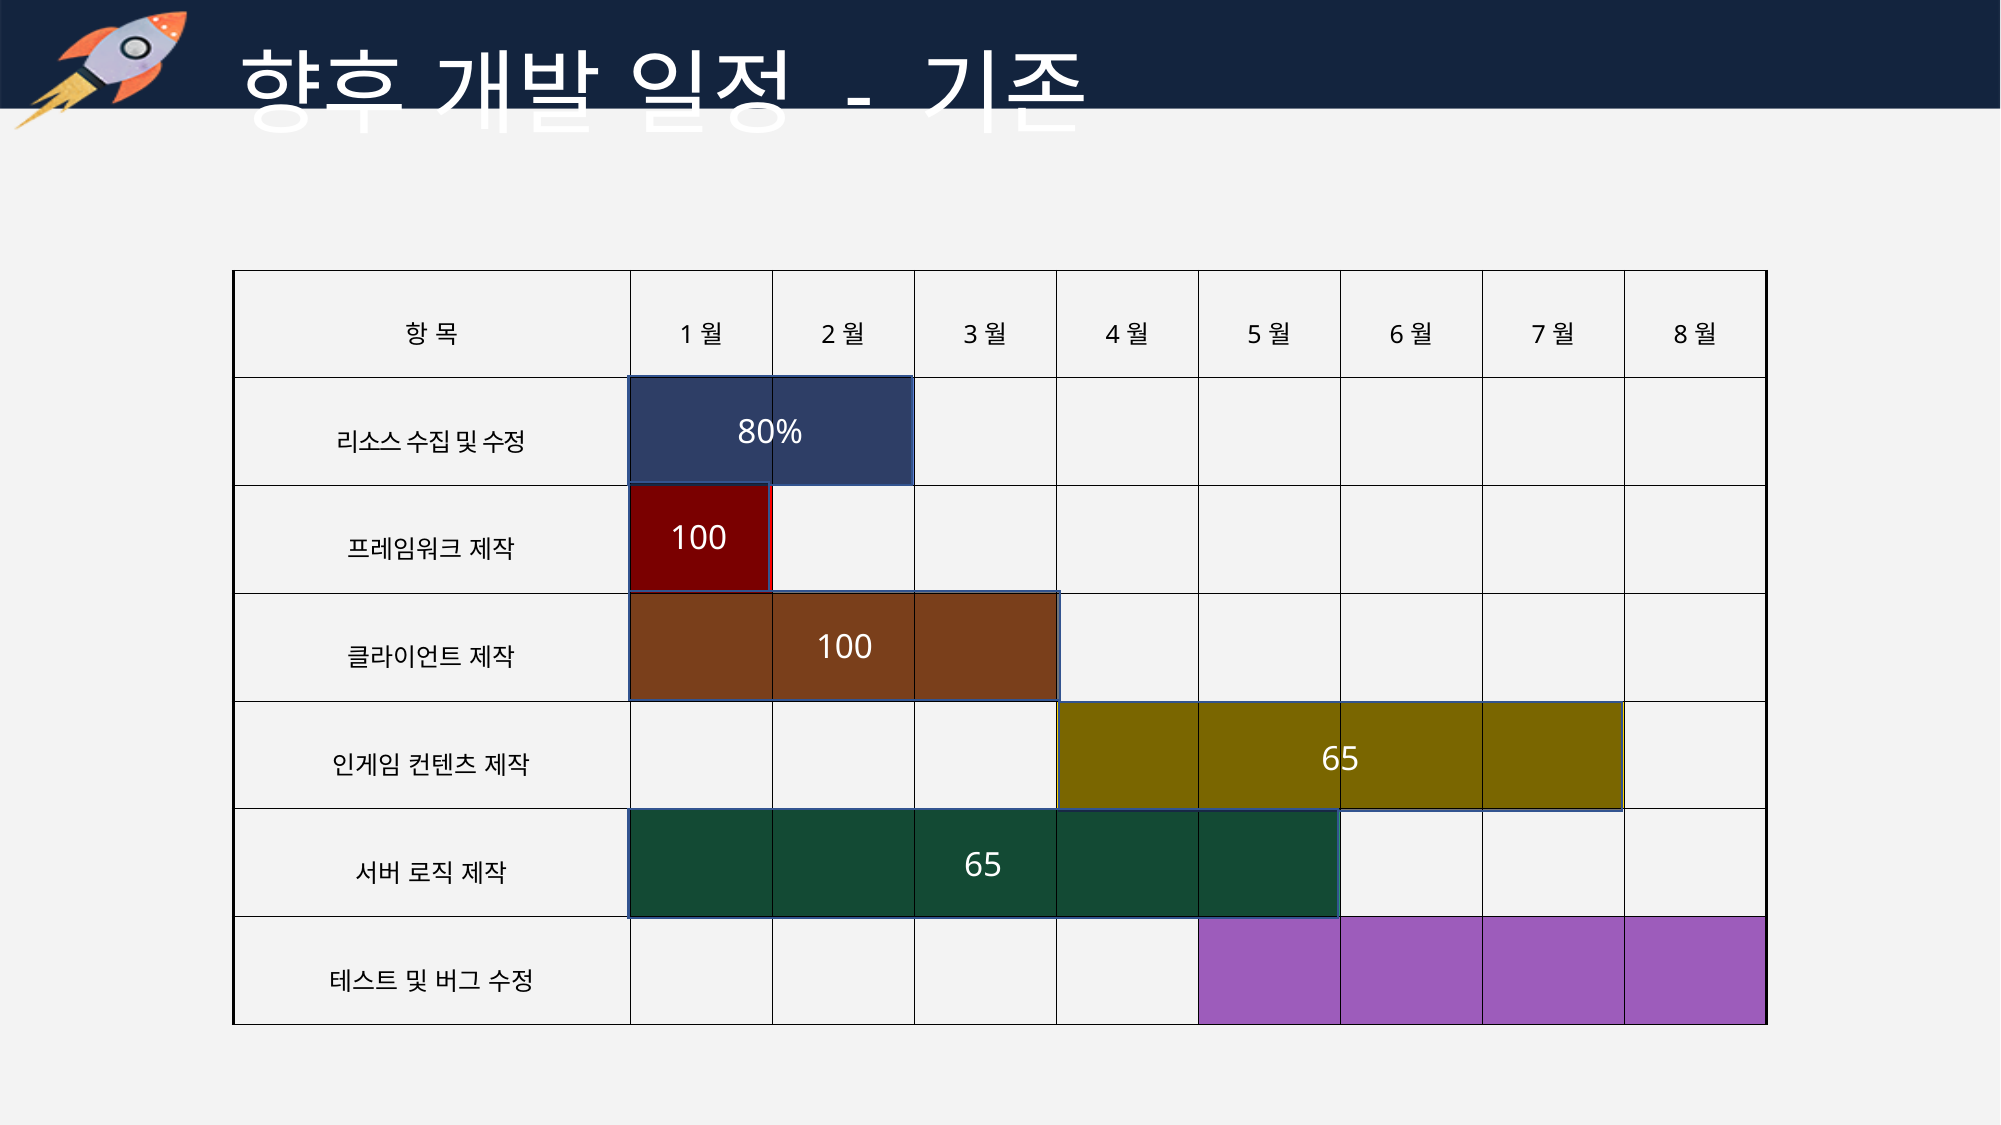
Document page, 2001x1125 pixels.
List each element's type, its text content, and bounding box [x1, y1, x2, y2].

table_header 항 목 [235, 271, 630, 377]
table_cell [1341, 812, 1482, 916]
table_cell [915, 486, 1056, 590]
table_cell 테스트 및 버그 수정 [235, 917, 630, 1024]
table_cell [1625, 917, 1765, 1024]
table_cell [1199, 917, 1340, 1024]
table_cell 리소스 수집 및 수정 [235, 378, 627, 485]
table_cell [1625, 594, 1765, 701]
table_cell [1199, 378, 1340, 485]
table_cell 인게임 컨텐츠 제작 [235, 702, 630, 808]
text_box 100 [628, 481, 770, 590]
table_header 5월 [1199, 271, 1340, 377]
table_cell [773, 486, 914, 590]
table_cell [1483, 809, 1624, 916]
table_header 3월 [915, 271, 1056, 377]
table_header 6월 [1341, 271, 1482, 377]
table_cell [1341, 486, 1482, 593]
table_cell [1625, 702, 1765, 808]
table_cell [1199, 486, 1340, 593]
table_header 2월 [773, 271, 914, 377]
text_box 65 [627, 808, 1339, 919]
table_cell [631, 702, 772, 808]
table_cell [1625, 486, 1765, 593]
table_cell 프레임워크 제작 [235, 486, 628, 593]
table_cell [1057, 919, 1198, 1024]
table_cell 서버 로직 제작 [235, 809, 627, 916]
table_cell [1483, 917, 1624, 1024]
table_cell [1341, 917, 1482, 1024]
table_cell [915, 919, 1056, 1024]
table_cell [631, 919, 772, 1024]
table_header 8월 [1625, 271, 1765, 377]
table_cell [1057, 378, 1198, 485]
table_cell [915, 378, 1056, 485]
table_cell [1483, 378, 1624, 485]
text_box 80% [627, 375, 913, 486]
picture [0, 0, 2001, 1125]
text_box 100 [628, 590, 1061, 701]
table_cell [1057, 486, 1198, 593]
table_cell [1625, 378, 1765, 485]
table_cell [1061, 594, 1198, 701]
table_cell [1341, 378, 1482, 485]
table_cell [915, 702, 1056, 808]
table_header 4월 [1057, 271, 1198, 377]
table_cell [773, 702, 914, 808]
table_cell [1483, 594, 1624, 701]
table_cell [1483, 486, 1624, 593]
table_cell [1199, 594, 1340, 701]
table_cell [773, 919, 914, 1024]
table_cell 클라이언트 제작 [235, 594, 628, 701]
table_header 1월 [631, 271, 772, 375]
table_header 7월 [1483, 271, 1624, 377]
table_cell [1625, 809, 1765, 916]
text_box 65 [1058, 701, 1623, 812]
table_cell [1341, 594, 1482, 701]
text_box 향후 개발 일정 - 기존 [223, 21, 1544, 174]
